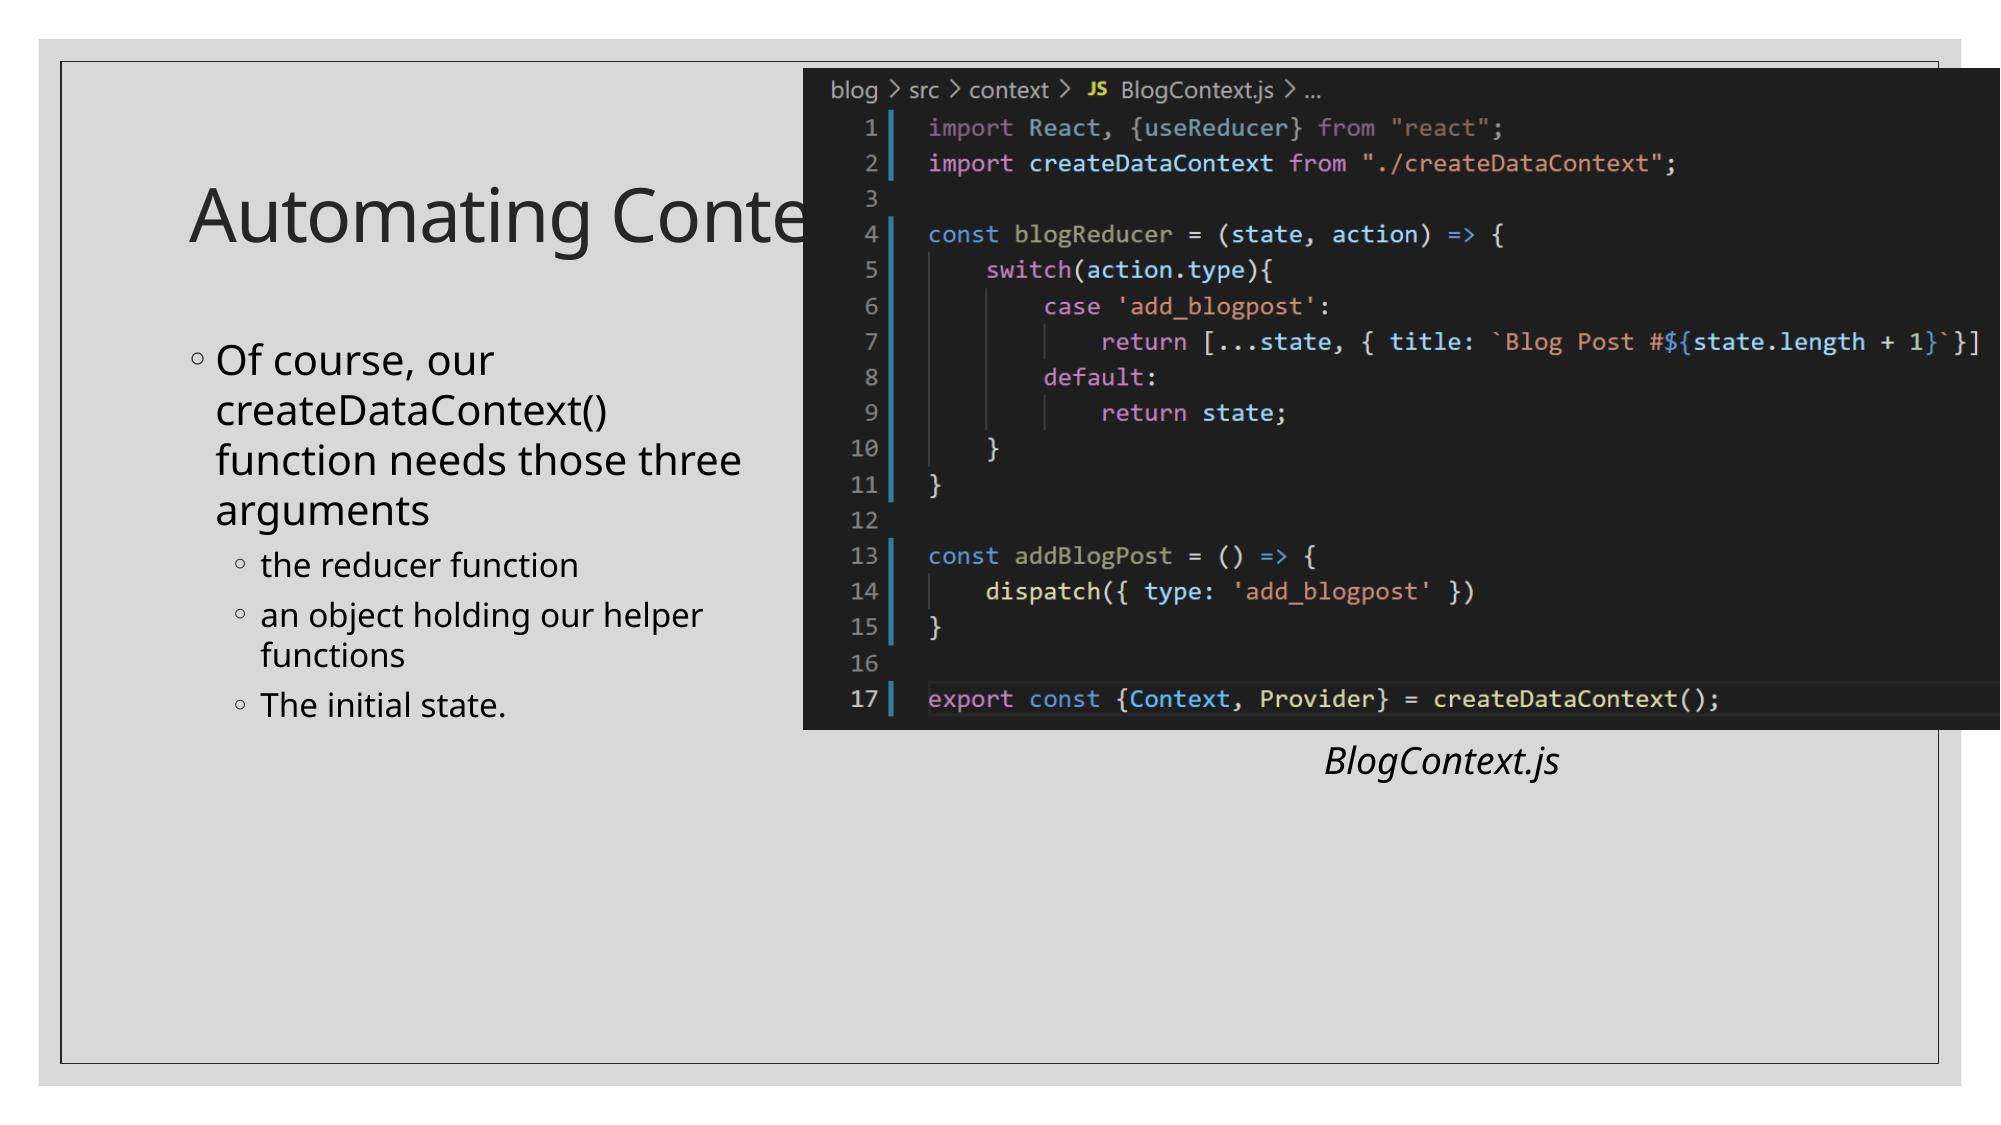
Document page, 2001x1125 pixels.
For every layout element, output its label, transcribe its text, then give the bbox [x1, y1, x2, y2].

list Of course, our createDataContext() function needs those three arguments the reducer function an object holding our helper functions The initial state. [125, 325, 762, 958]
text_box BlogContext.js [1309, 738, 1576, 790]
picture [802, 68, 2000, 730]
title Automating Context Creation [174, 105, 797, 331]
